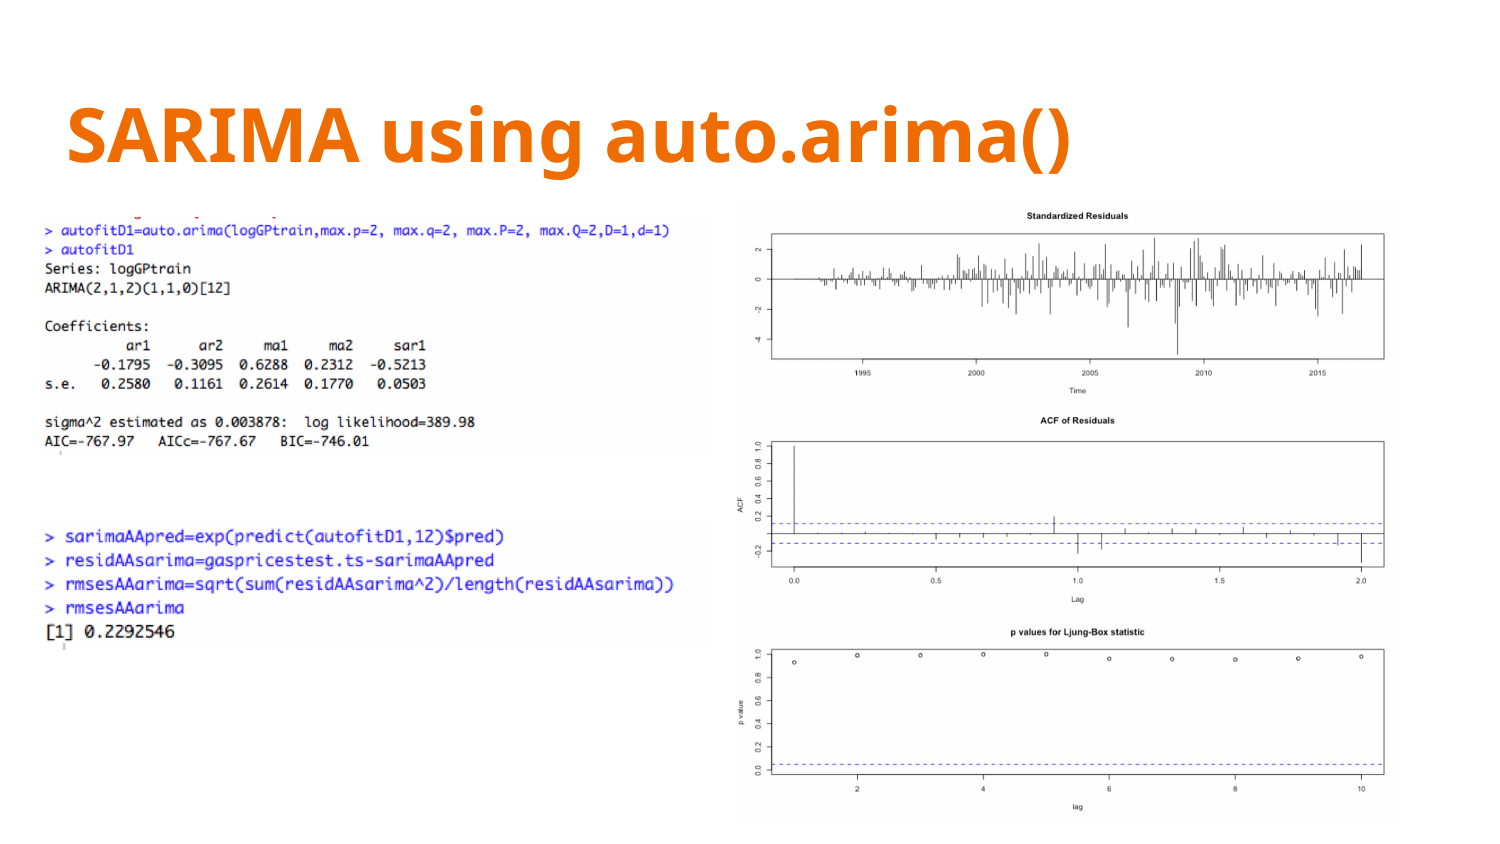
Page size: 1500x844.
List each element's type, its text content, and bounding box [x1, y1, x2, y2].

picture [39, 523, 712, 650]
title SARIMA using auto.arima() [51, 72, 1449, 189]
picture [736, 199, 1397, 819]
picture [39, 217, 712, 456]
